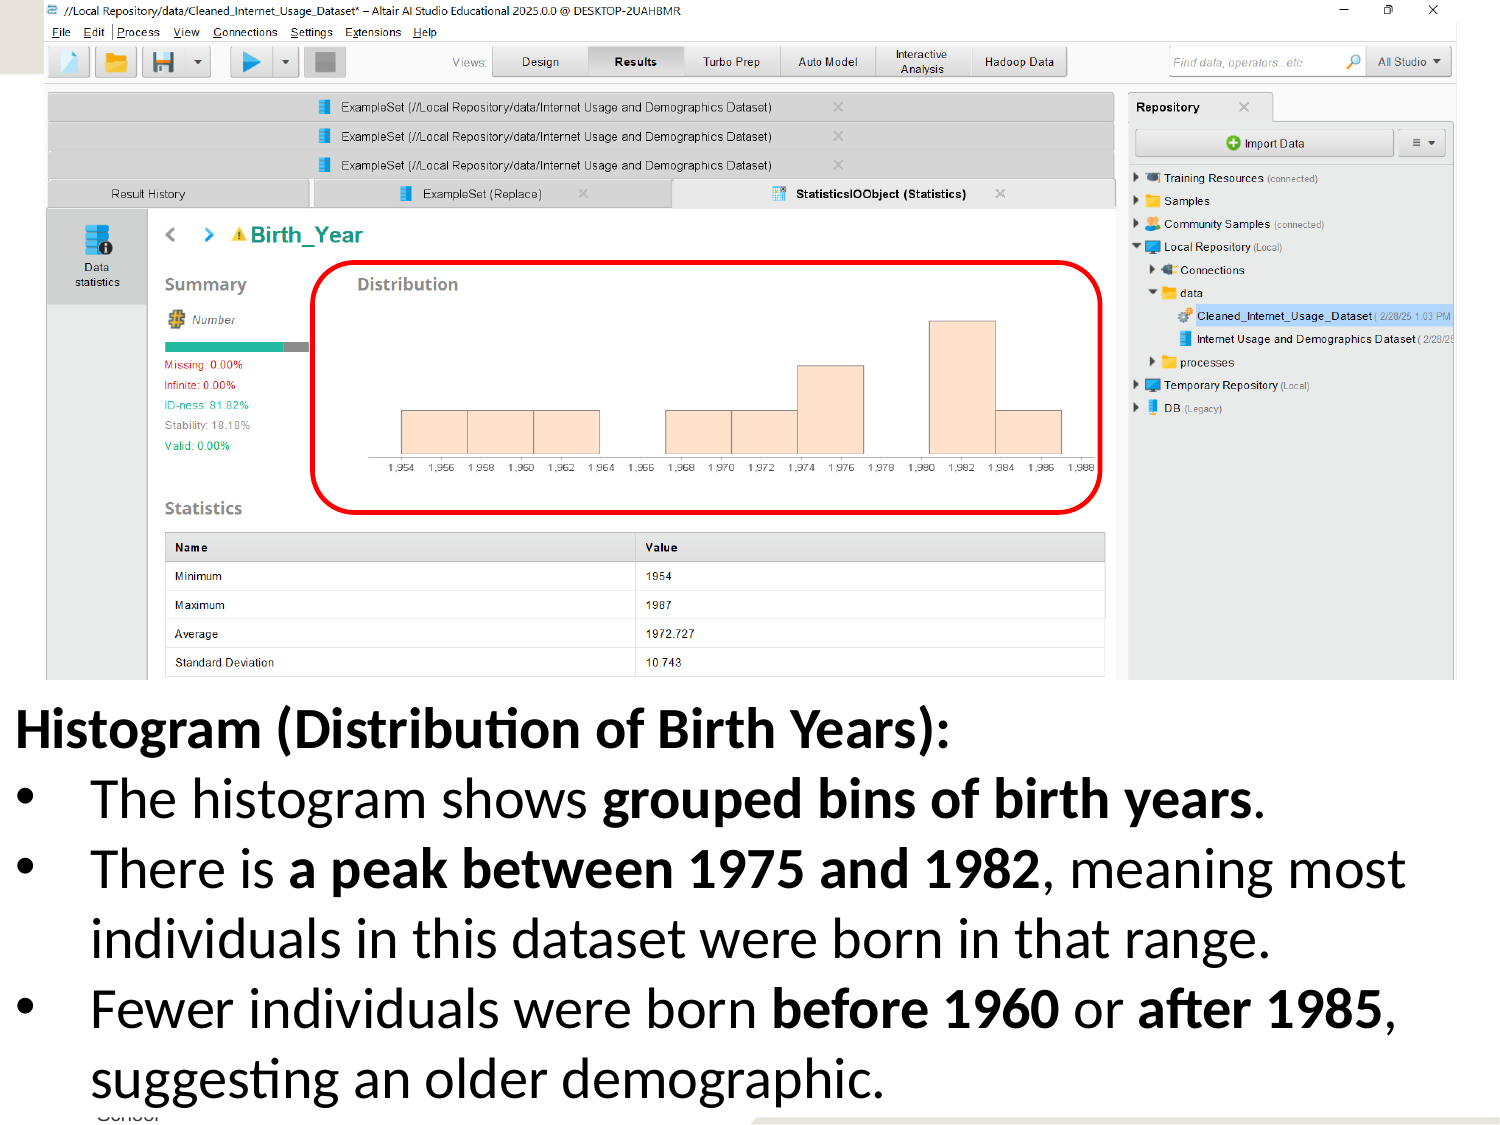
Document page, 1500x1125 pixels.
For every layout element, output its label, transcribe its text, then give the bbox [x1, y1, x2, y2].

picture [43, 0, 1457, 680]
text_box Histogram (Distribution of Birth Years): The histogram shows grouped bins of birth years. There is a peak between 1975 and 1982, meaning most individuals in this dataset were born in that range. Fewer individuals were born before 1960 or after 1985, suggesting an older demographic. [0, 682, 1500, 1118]
slide_number 117 | Faculty of Business and Law | Peter Faber Business School [90, 1118, 703, 1125]
